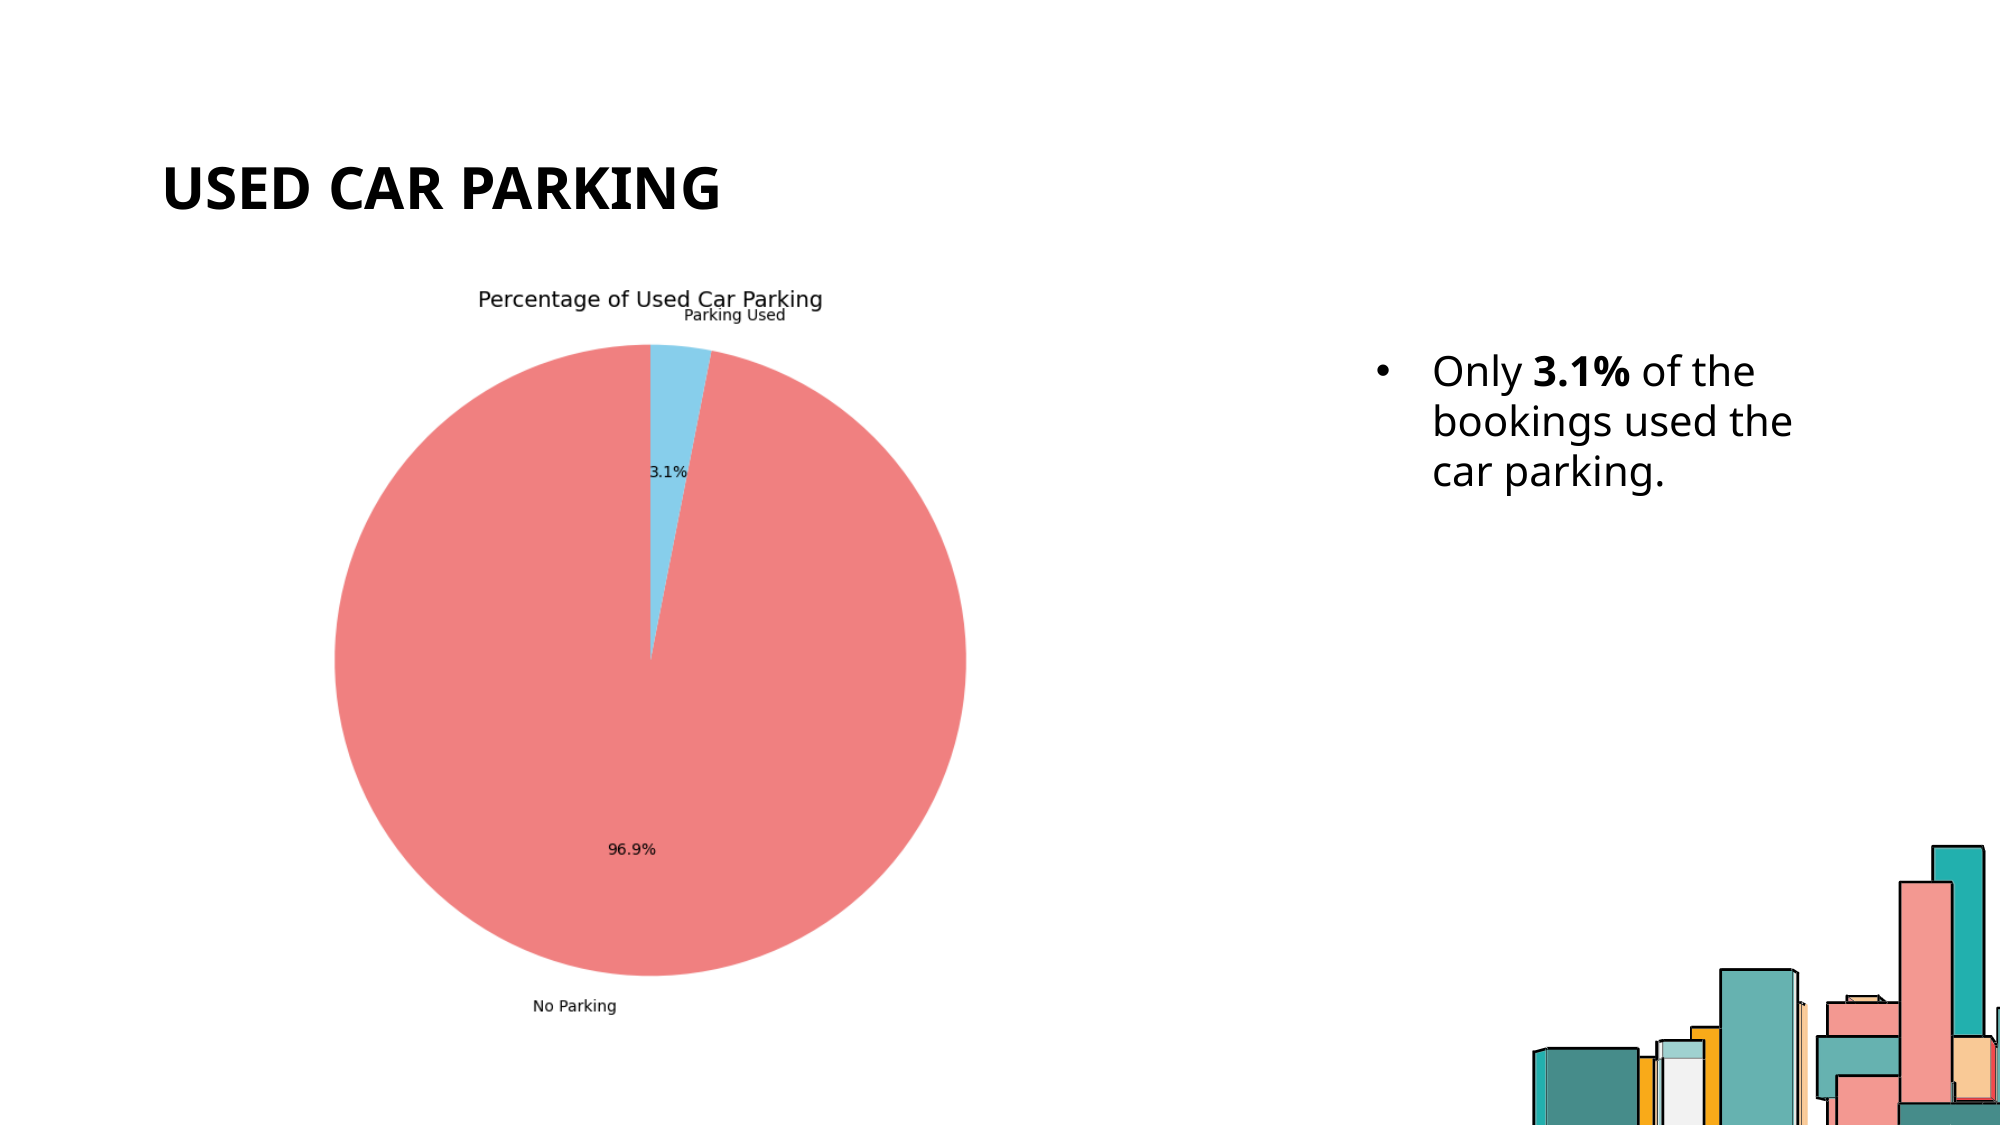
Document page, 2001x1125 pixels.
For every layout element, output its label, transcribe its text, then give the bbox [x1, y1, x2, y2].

list Only 3.1% of the bookings used the car parking. [1360, 337, 1854, 943]
title Used Car Parking [146, 11, 1854, 230]
picture [1471, 834, 2000, 1125]
picture [292, 279, 1009, 1025]
